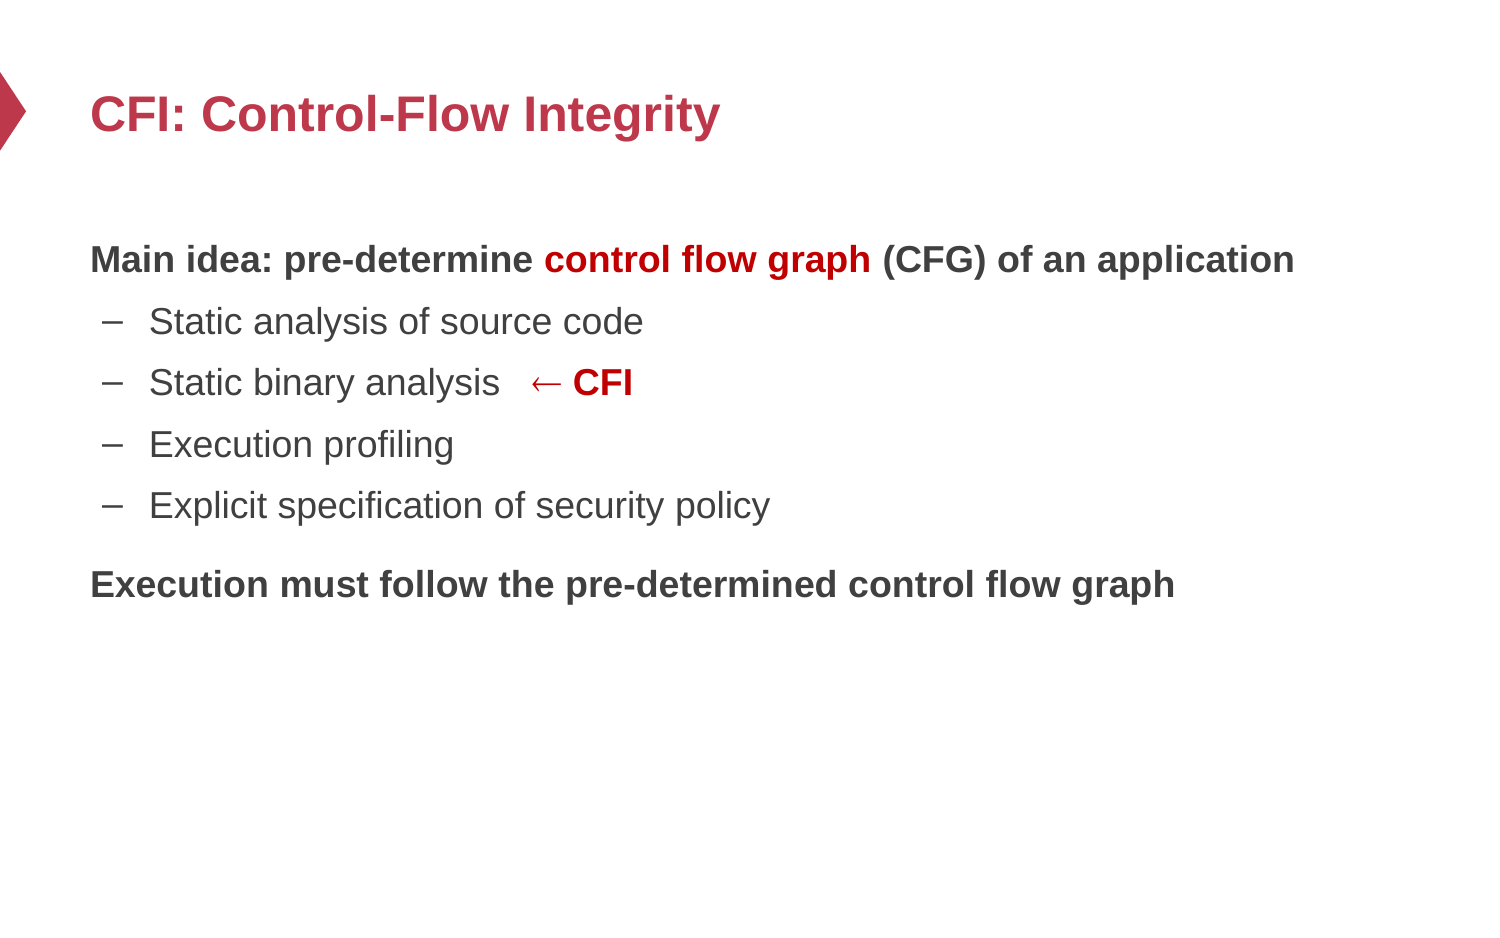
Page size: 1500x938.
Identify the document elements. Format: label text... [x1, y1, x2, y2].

title CFI: Control-Flow Integrity [75, 37, 1425, 186]
list Main idea: pre-determine control flow graph (CFG) of an application Static analysis of source code Static binary analysis  CFI Execution profiling Explicit specification of security policy Execution must follow the pre-determined control flow graph [75, 218, 1425, 883]
